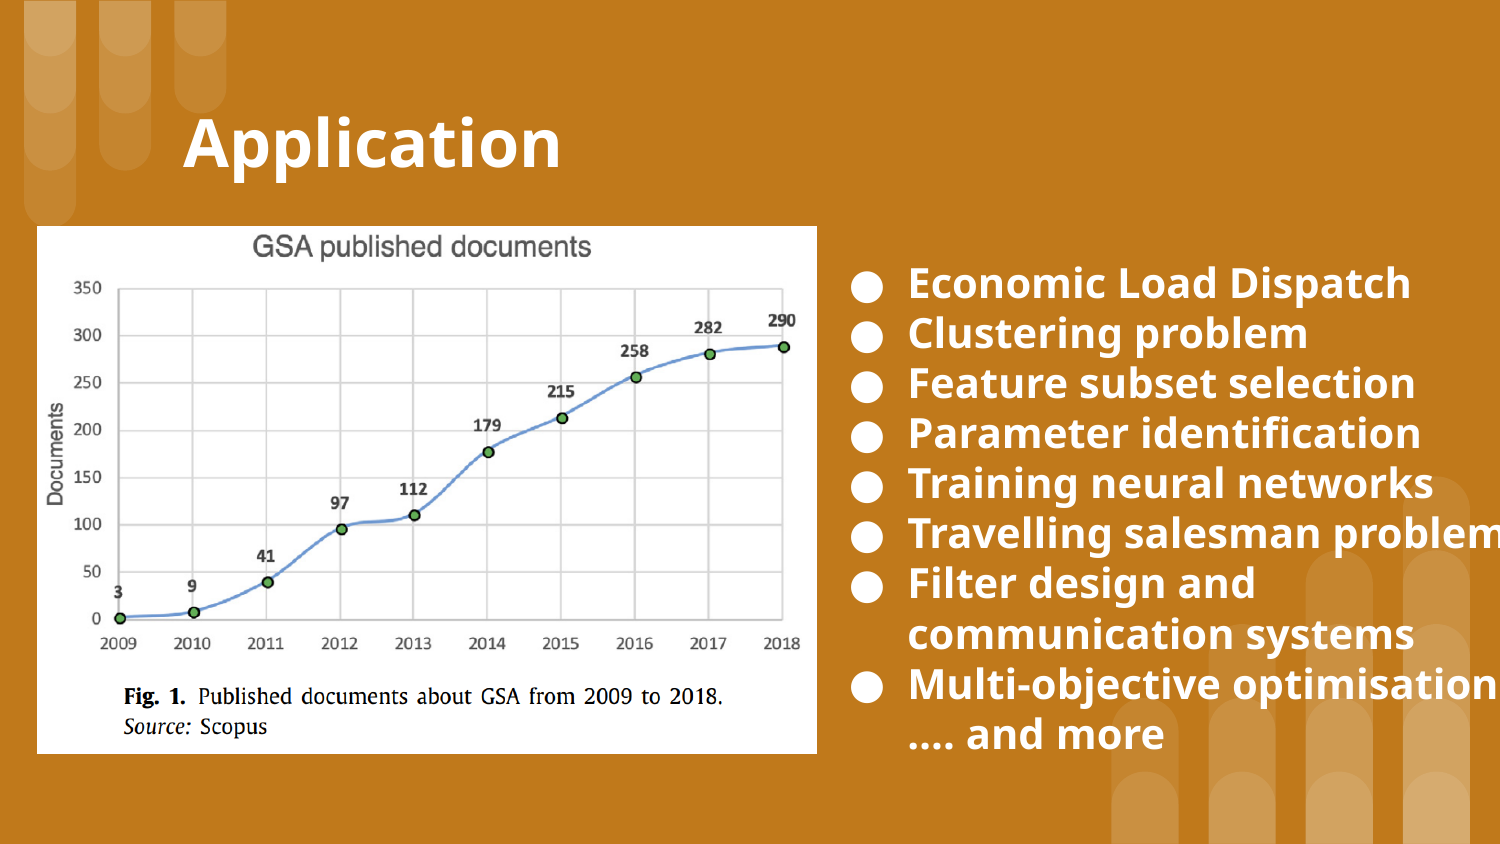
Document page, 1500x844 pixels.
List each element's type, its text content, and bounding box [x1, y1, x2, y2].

title Economic Load Dispatch Clustering problem Feature subset selection Parameter identification Training neural networks Travelling salesman problem Filter design and communication systems Multi-objective optimisation …. and more [817, 214, 1500, 801]
title Application [168, 0, 1130, 226]
picture [37, 226, 817, 754]
